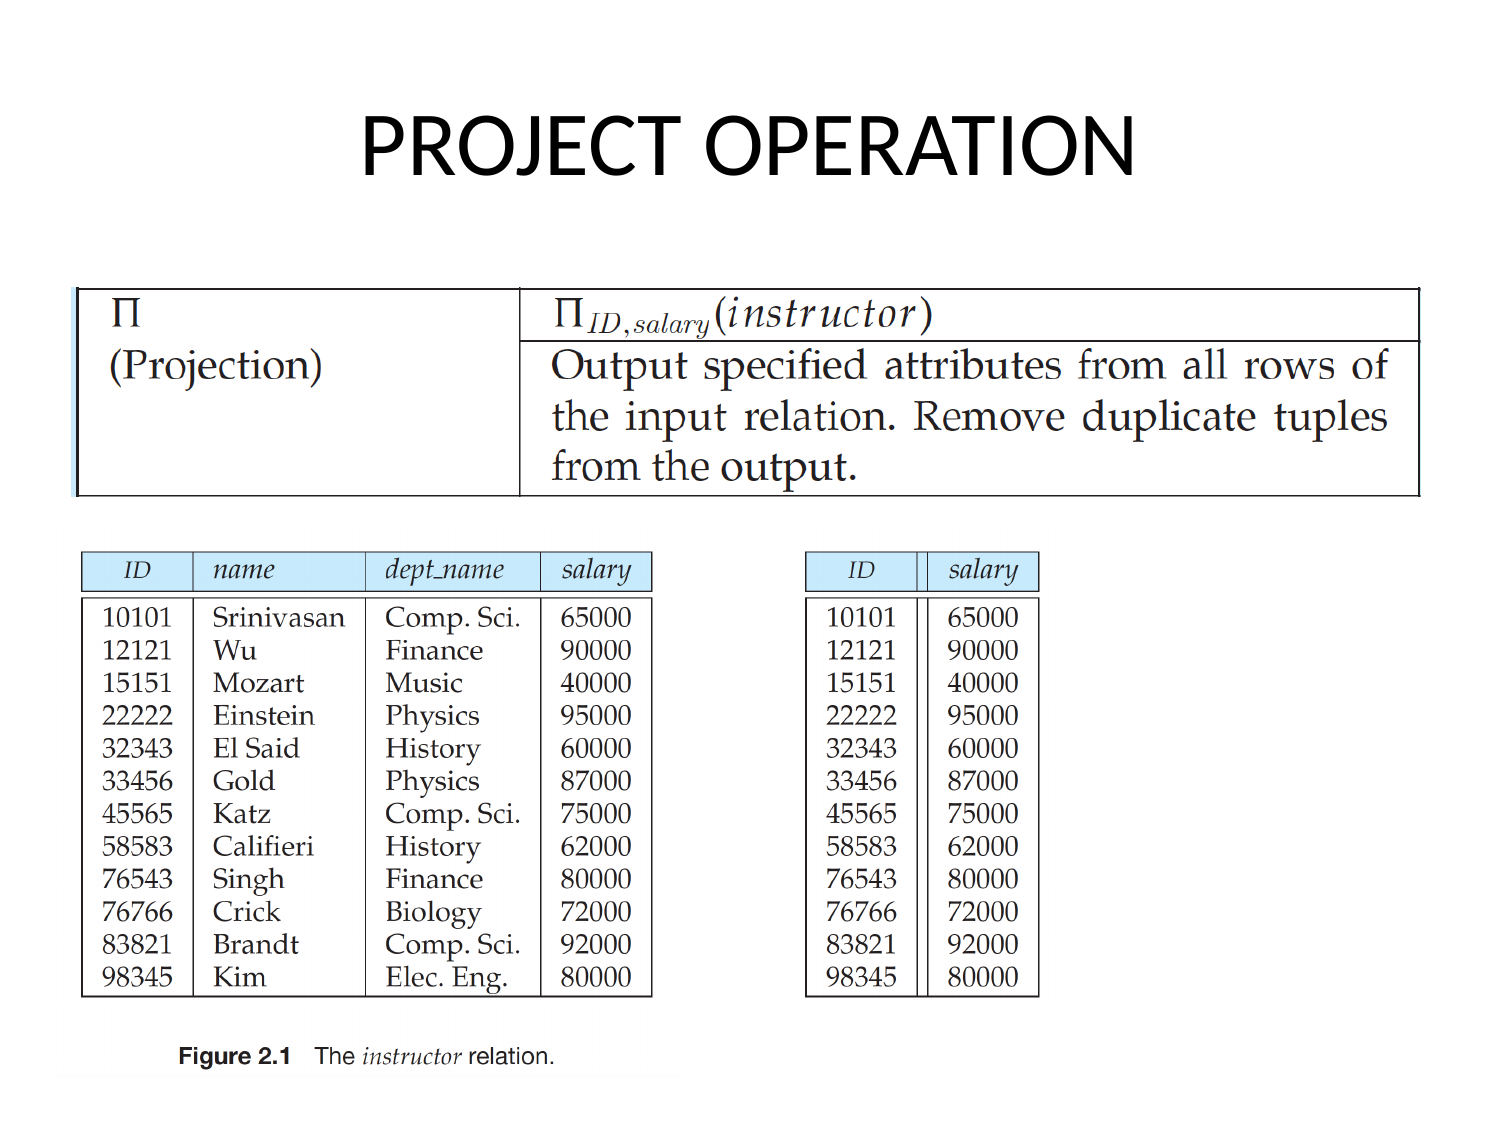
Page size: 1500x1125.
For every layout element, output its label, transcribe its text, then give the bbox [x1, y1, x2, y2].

title Project Operation [75, 45, 1425, 233]
picture [49, 527, 683, 1078]
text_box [774, 527, 1069, 1013]
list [70, 287, 1422, 497]
